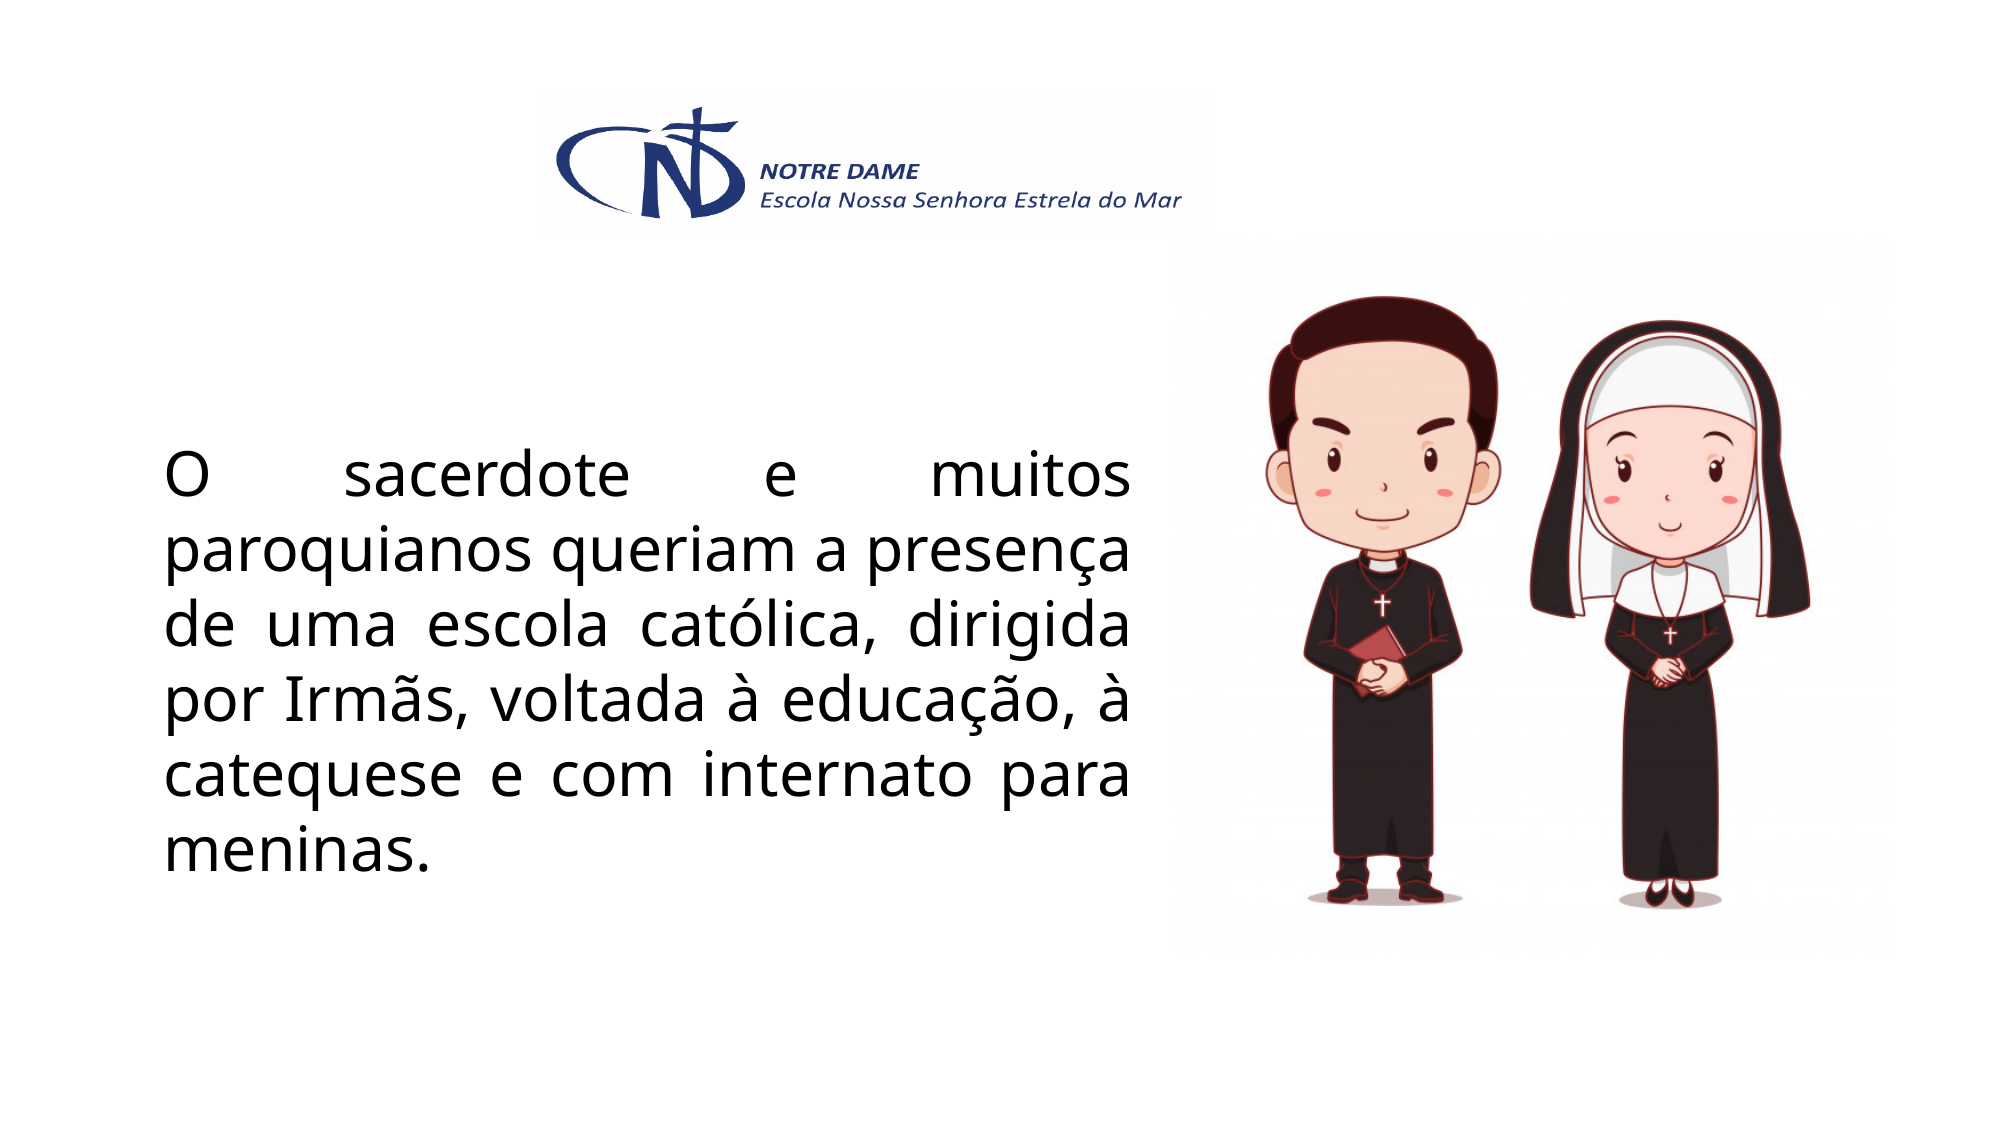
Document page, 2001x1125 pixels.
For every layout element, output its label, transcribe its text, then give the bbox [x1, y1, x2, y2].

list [1174, 239, 1889, 954]
text_box O sacerdote e muitos paroquianos queriam a presença de uma escola católica, dirigida por Irmãs, voltada à educação, à catequese e com internato para meninas. [148, 426, 1149, 892]
picture [541, 89, 1210, 239]
